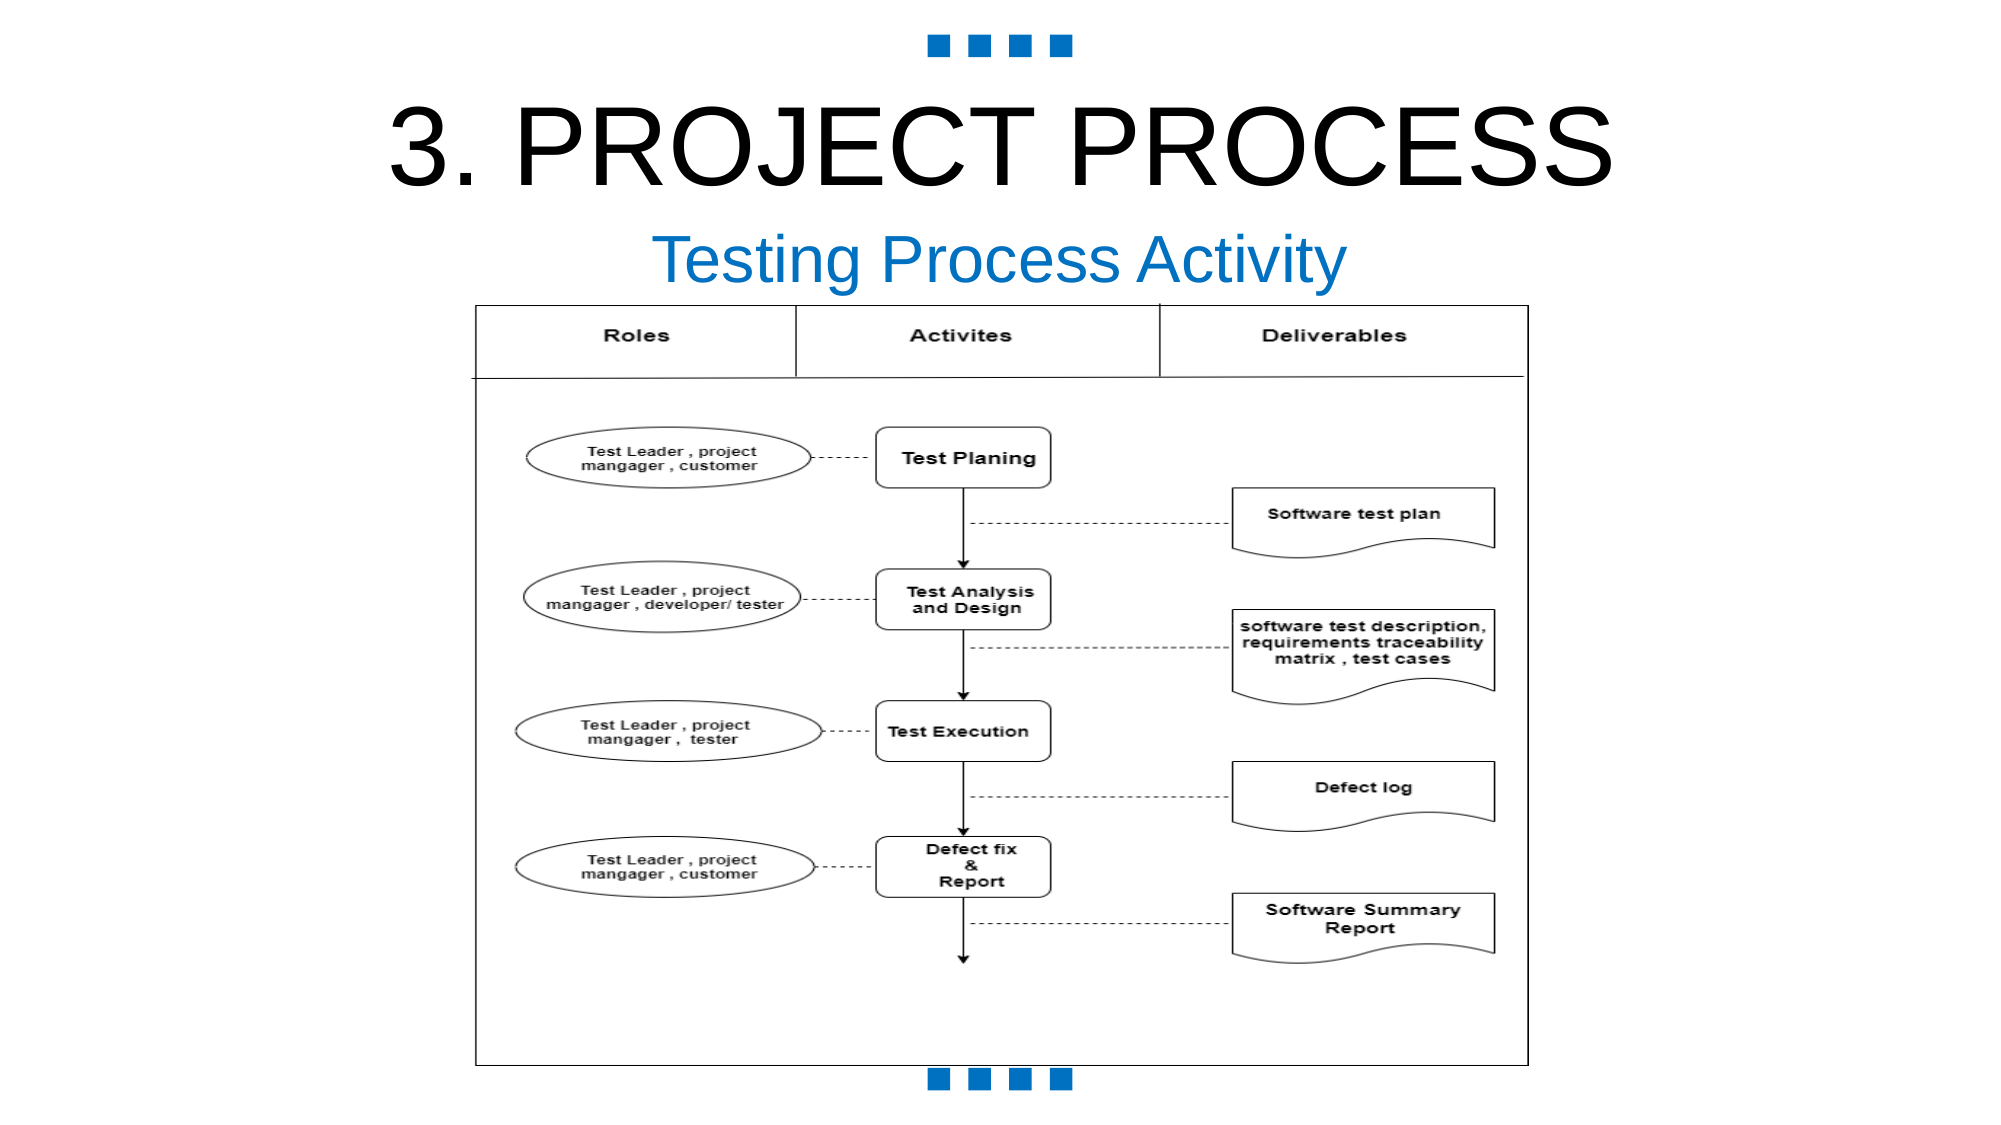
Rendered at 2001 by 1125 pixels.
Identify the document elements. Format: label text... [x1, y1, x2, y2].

text_box Testing Process Activity [540, 208, 1460, 303]
picture [471, 303, 1529, 1066]
list 3. PROJECT PROCESS [53, 89, 1952, 208]
